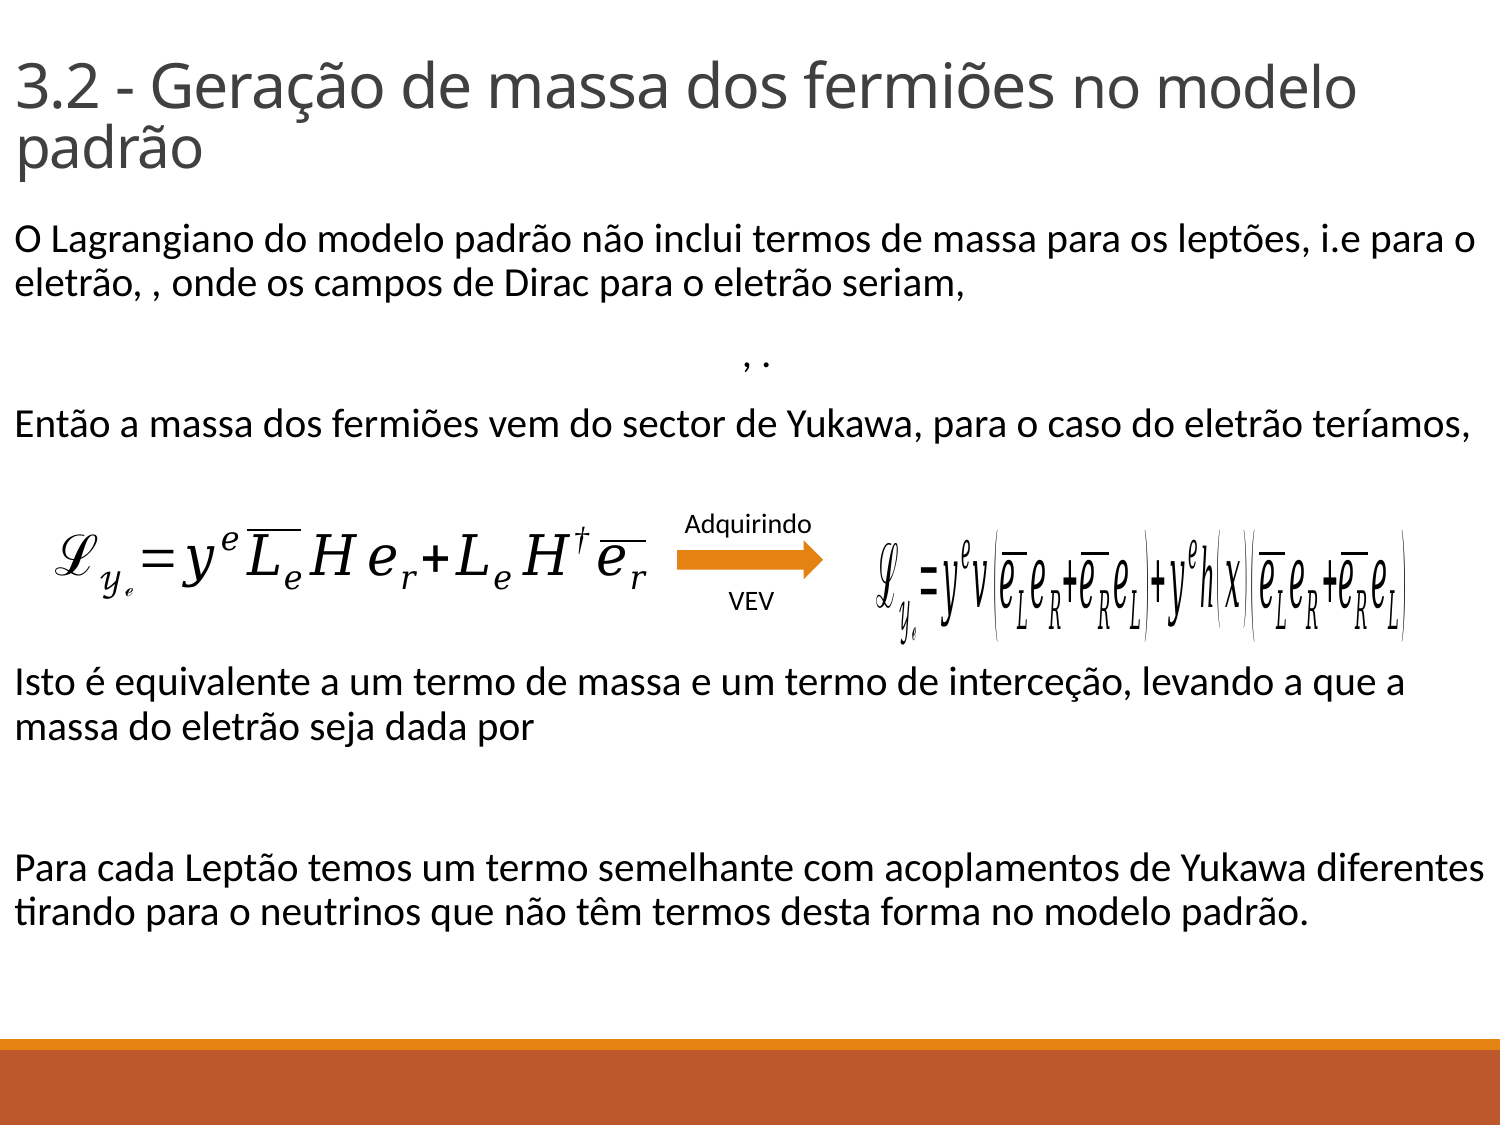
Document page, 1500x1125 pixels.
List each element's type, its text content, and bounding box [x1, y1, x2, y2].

text_box Adquirindo [669, 497, 835, 547]
title 3.2 - Geração de massa dos fermiões no modelo padrão [0, 0, 1500, 188]
text_box [675, 547, 824, 581]
text_box VEV [713, 575, 791, 624]
text_box [41, 326, 1459, 962]
